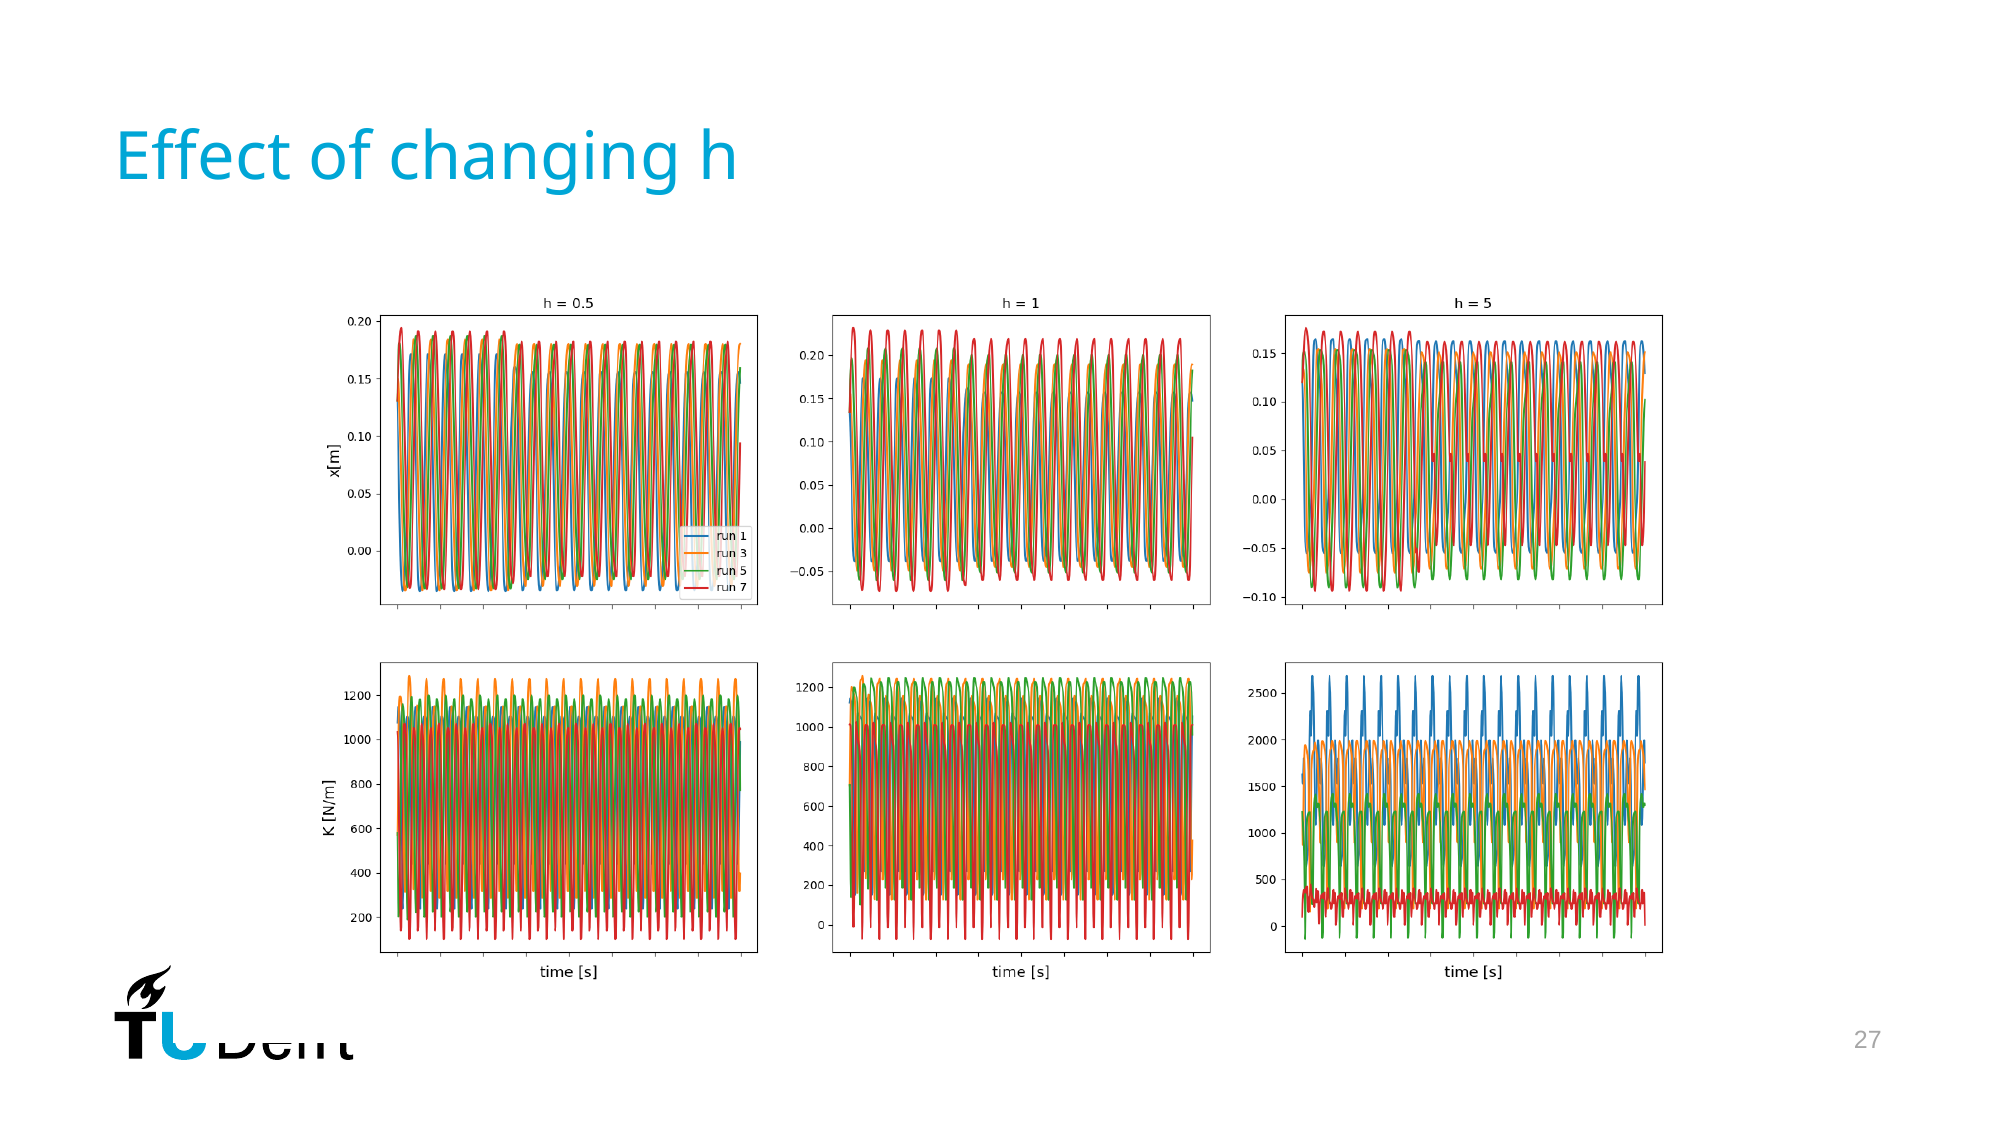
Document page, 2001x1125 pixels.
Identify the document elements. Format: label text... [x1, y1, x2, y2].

title Effect of changing h [114, 121, 1883, 203]
picture [172, 215, 1827, 1043]
slide_number 27 [1851, 1024, 1883, 1054]
